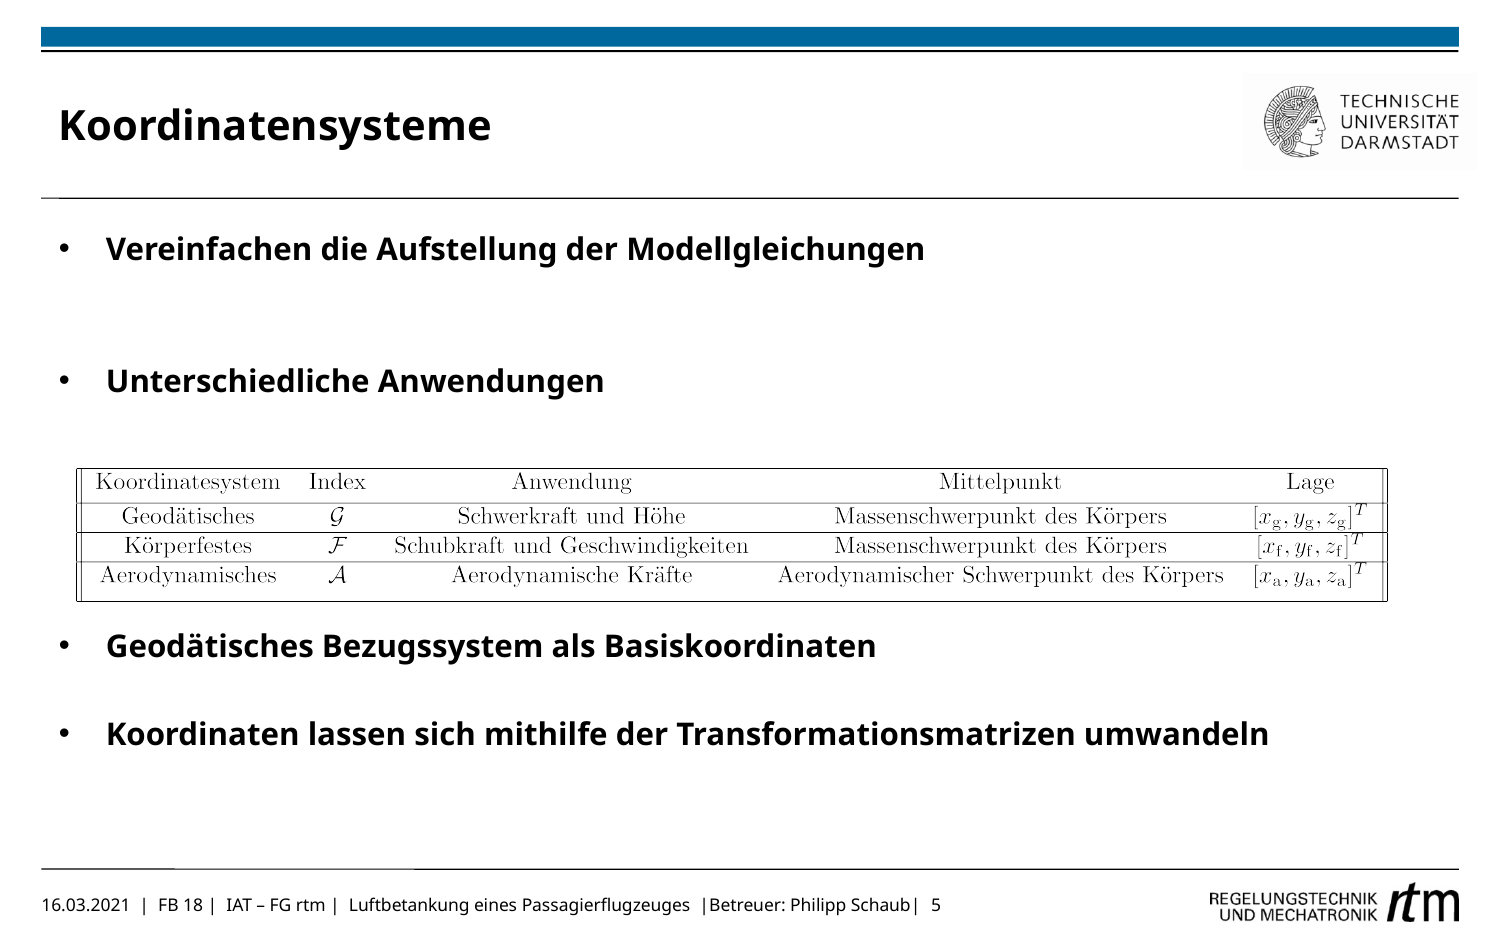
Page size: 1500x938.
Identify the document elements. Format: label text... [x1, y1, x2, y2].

title Koordinatensysteme [58, 66, 1149, 182]
picture [1210, 882, 1459, 922]
list Vereinfachen die Aufstellung der Modellgleichungen Unterschiedliche Anwendungen Geodätisches Bezugssystem als Basiskoordinaten Koordinaten lassen sich mithilfe der Transformationsmatrizen umwandeln [58, 221, 1441, 847]
picture [1242, 73, 1477, 170]
picture [76, 468, 1388, 602]
